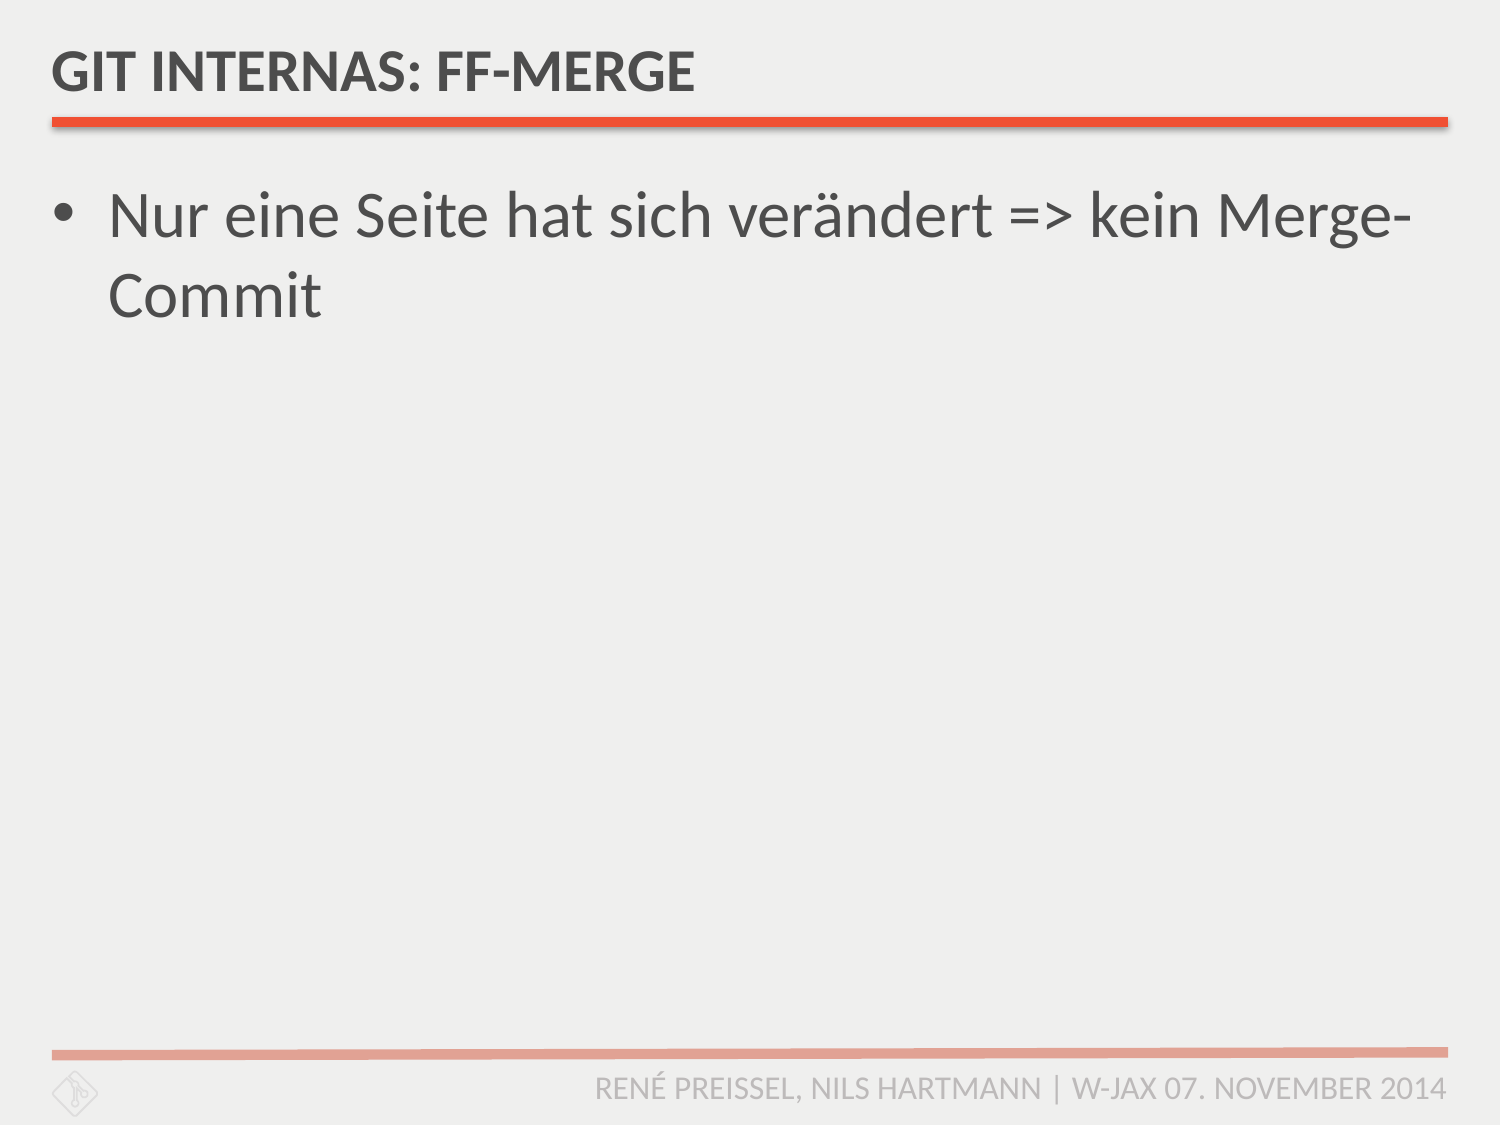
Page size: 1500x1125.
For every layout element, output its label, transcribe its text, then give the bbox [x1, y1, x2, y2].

list Nur eine Seite hat sich verändert => kein Merge-Commit [51, 170, 1449, 1005]
title GIT INTERNAS: FF-MERGE [51, 30, 1449, 104]
